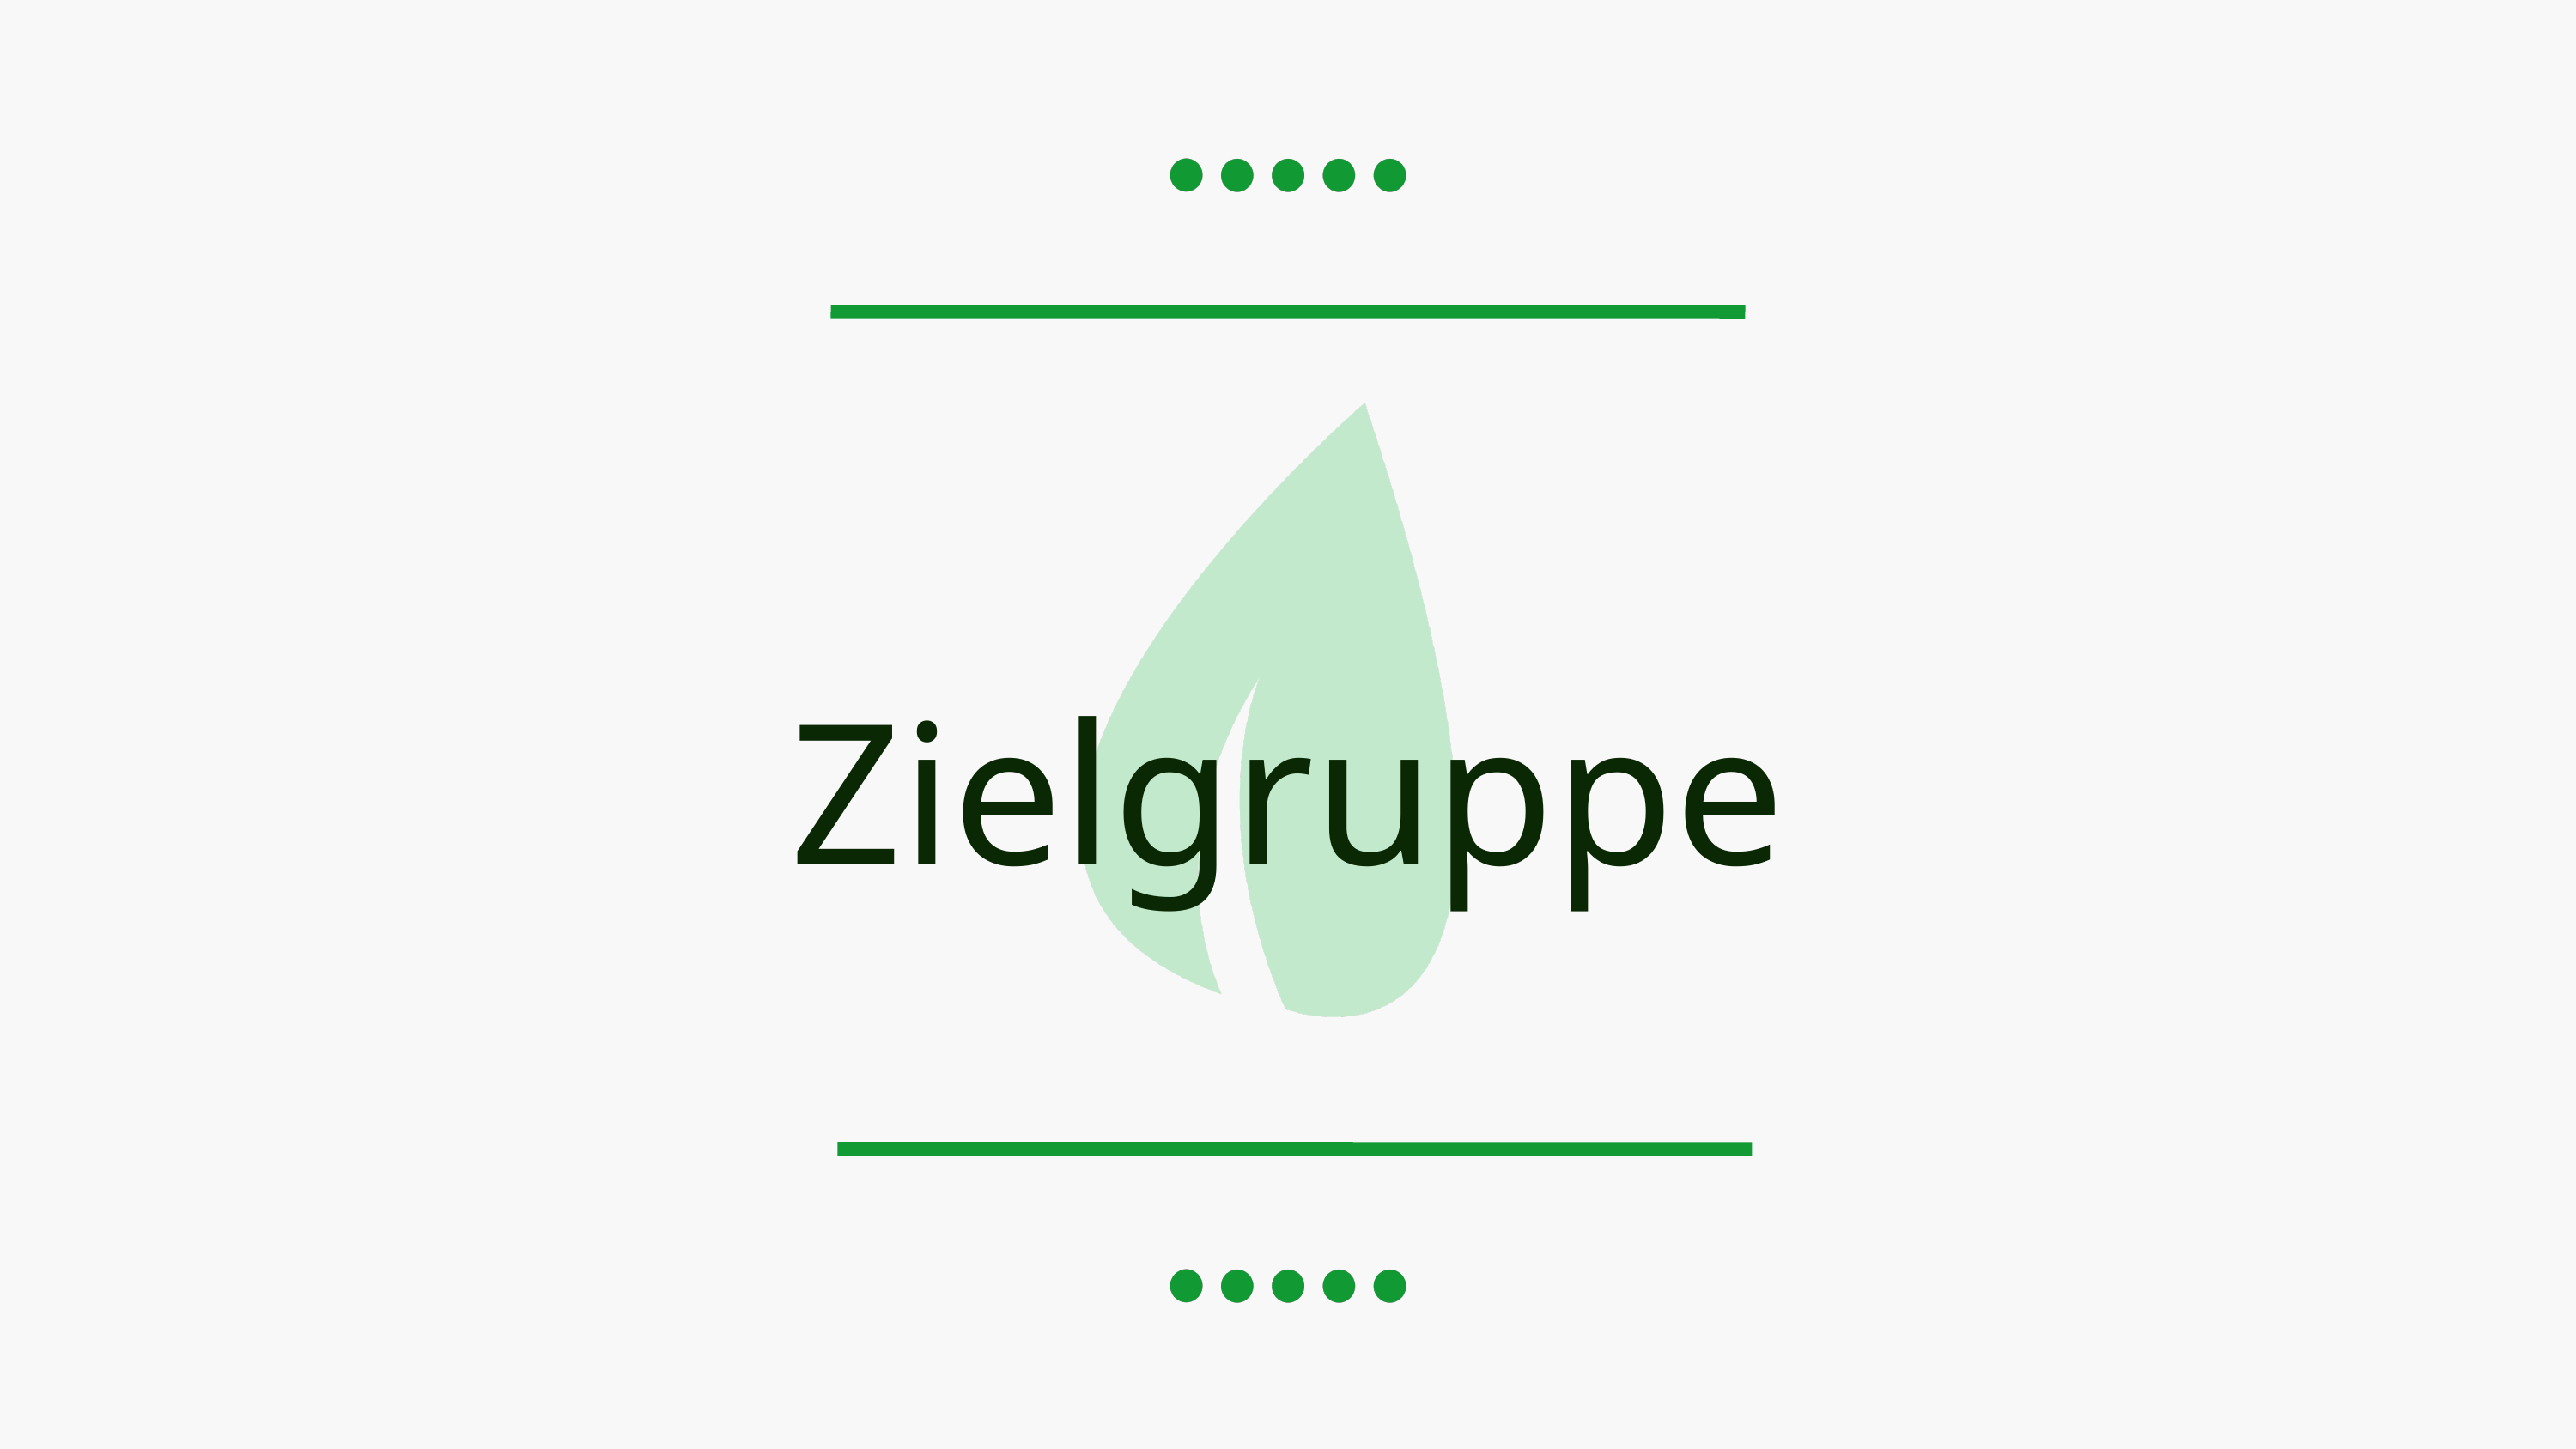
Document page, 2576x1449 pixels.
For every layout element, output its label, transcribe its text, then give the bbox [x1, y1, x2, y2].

text_box [837, 904, 1611, 1135]
text_box [837, 403, 1611, 571]
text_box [830, 156, 1746, 318]
text_box Zielgruppe [665, 571, 1911, 904]
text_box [836, 1143, 1753, 1304]
